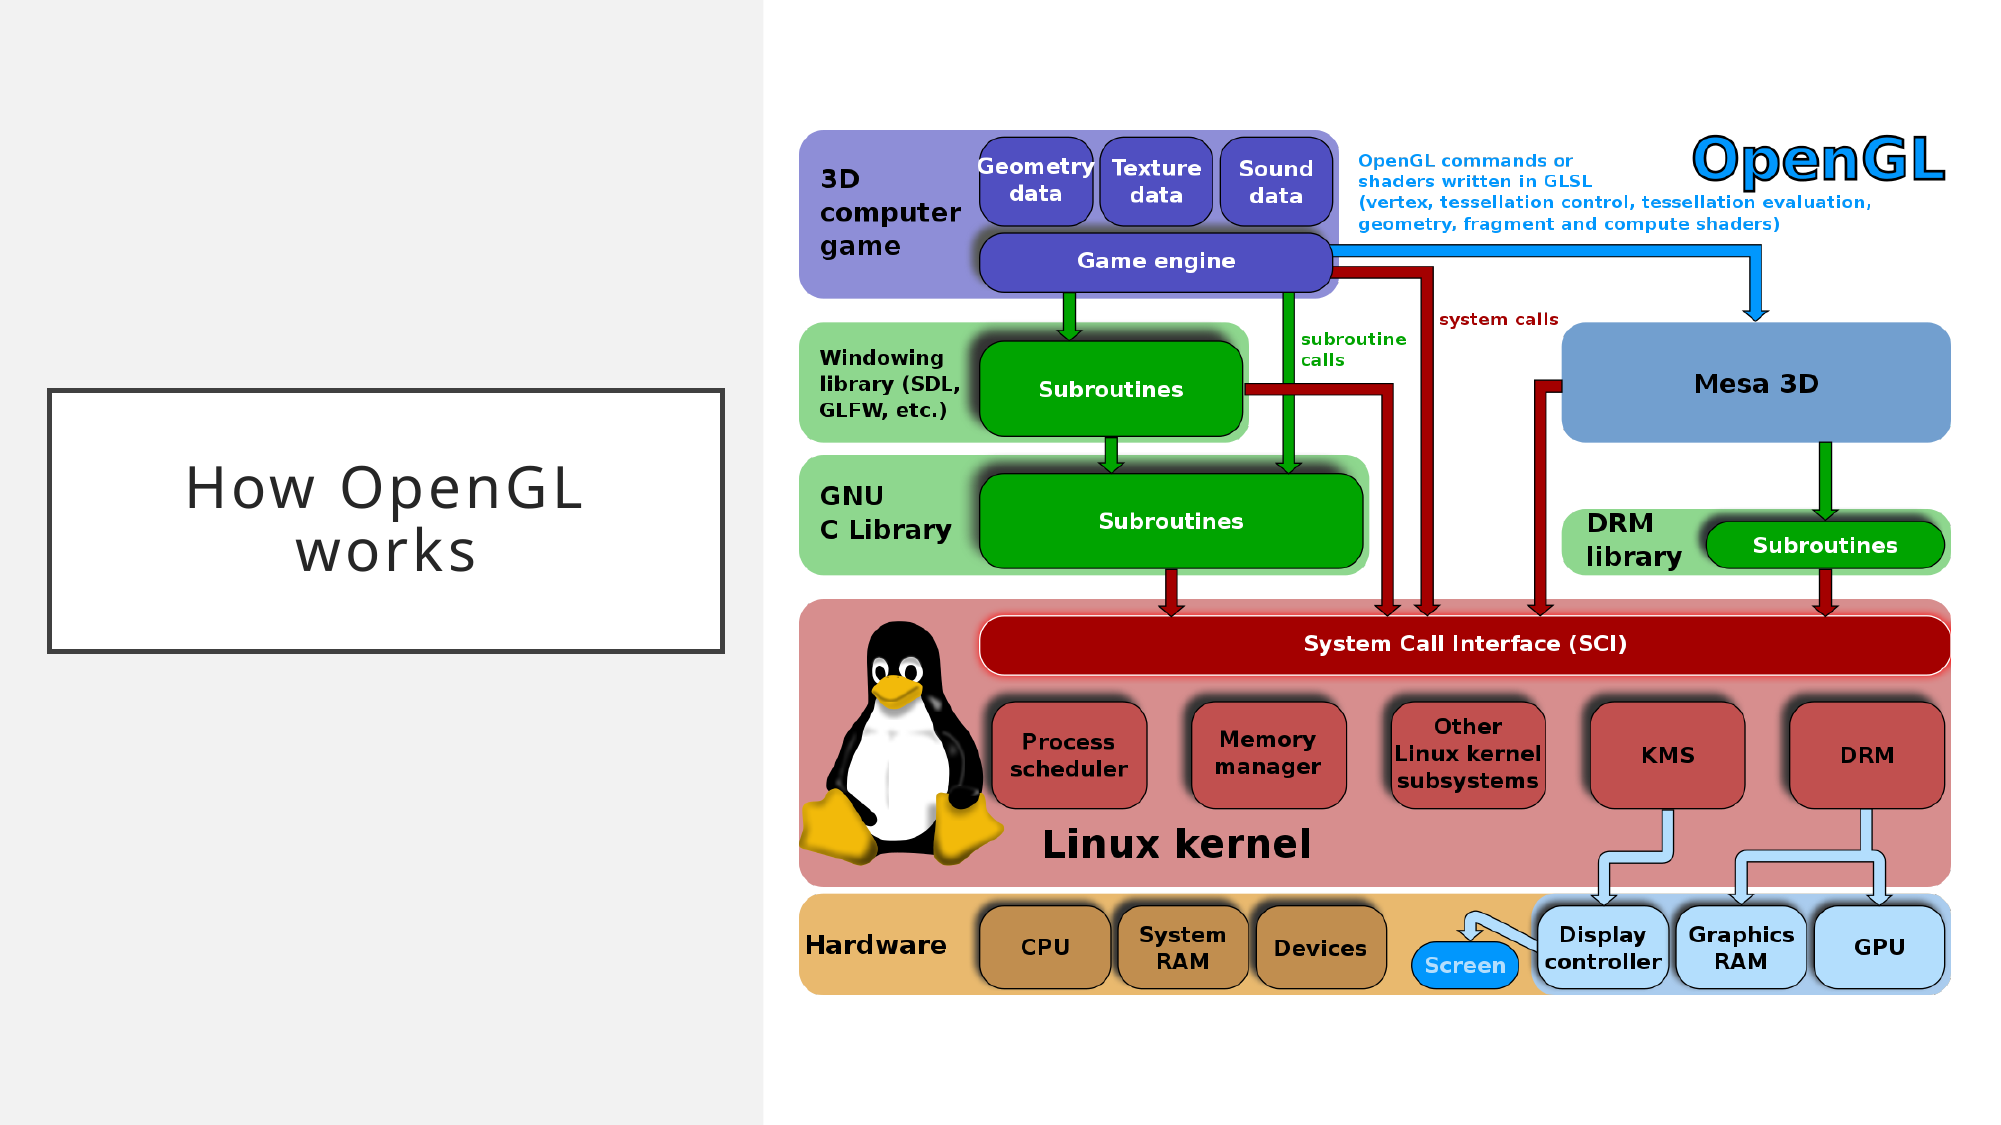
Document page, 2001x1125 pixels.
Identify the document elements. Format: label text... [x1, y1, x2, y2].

picture [799, 130, 1951, 995]
text_box [762, 0, 2000, 1125]
title How OpenGL works [47, 388, 725, 654]
